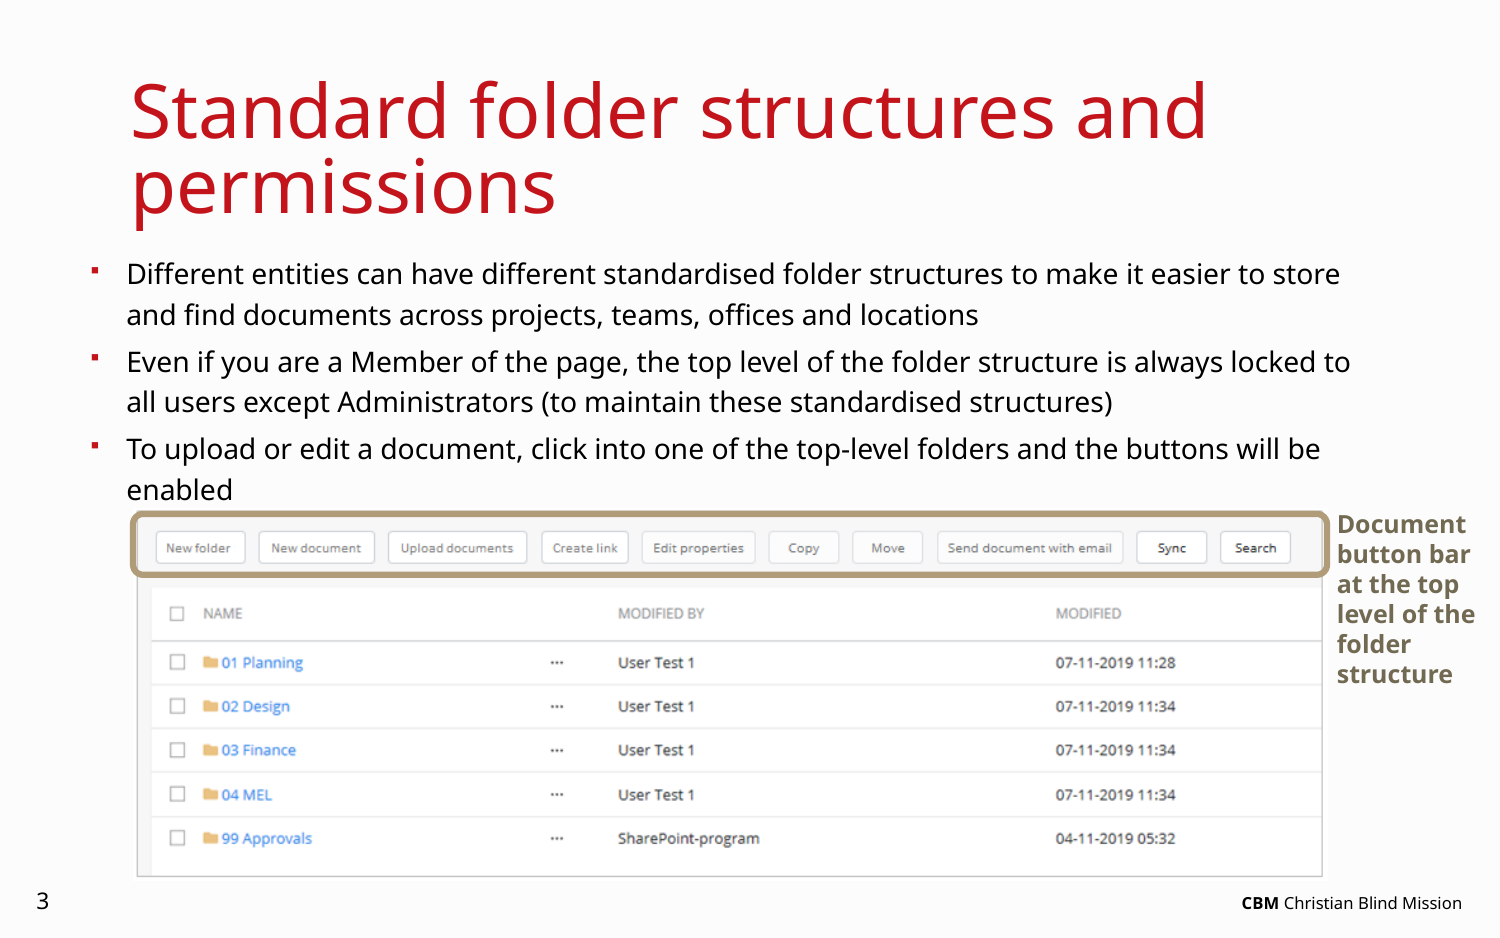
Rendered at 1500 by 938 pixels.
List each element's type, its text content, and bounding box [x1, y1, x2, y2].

text_box Document button bar at the top level of the folder structure [1322, 501, 1500, 696]
slide_number 3 [21, 878, 472, 938]
picture [133, 508, 1328, 881]
text_box Different entities can have different standardised folder structures to make it easier to store and find documents across projects, teams, offices and locations Even if you are a Member of the page, the top level of the folder structure is always locked to all users except Administrators (to maintain these standardised structures) To upload or edit a document, click into one of the top-level folders and the buttons will be enabled [78, 243, 1374, 514]
title Standard folder structures and permissions [130, 77, 1370, 225]
